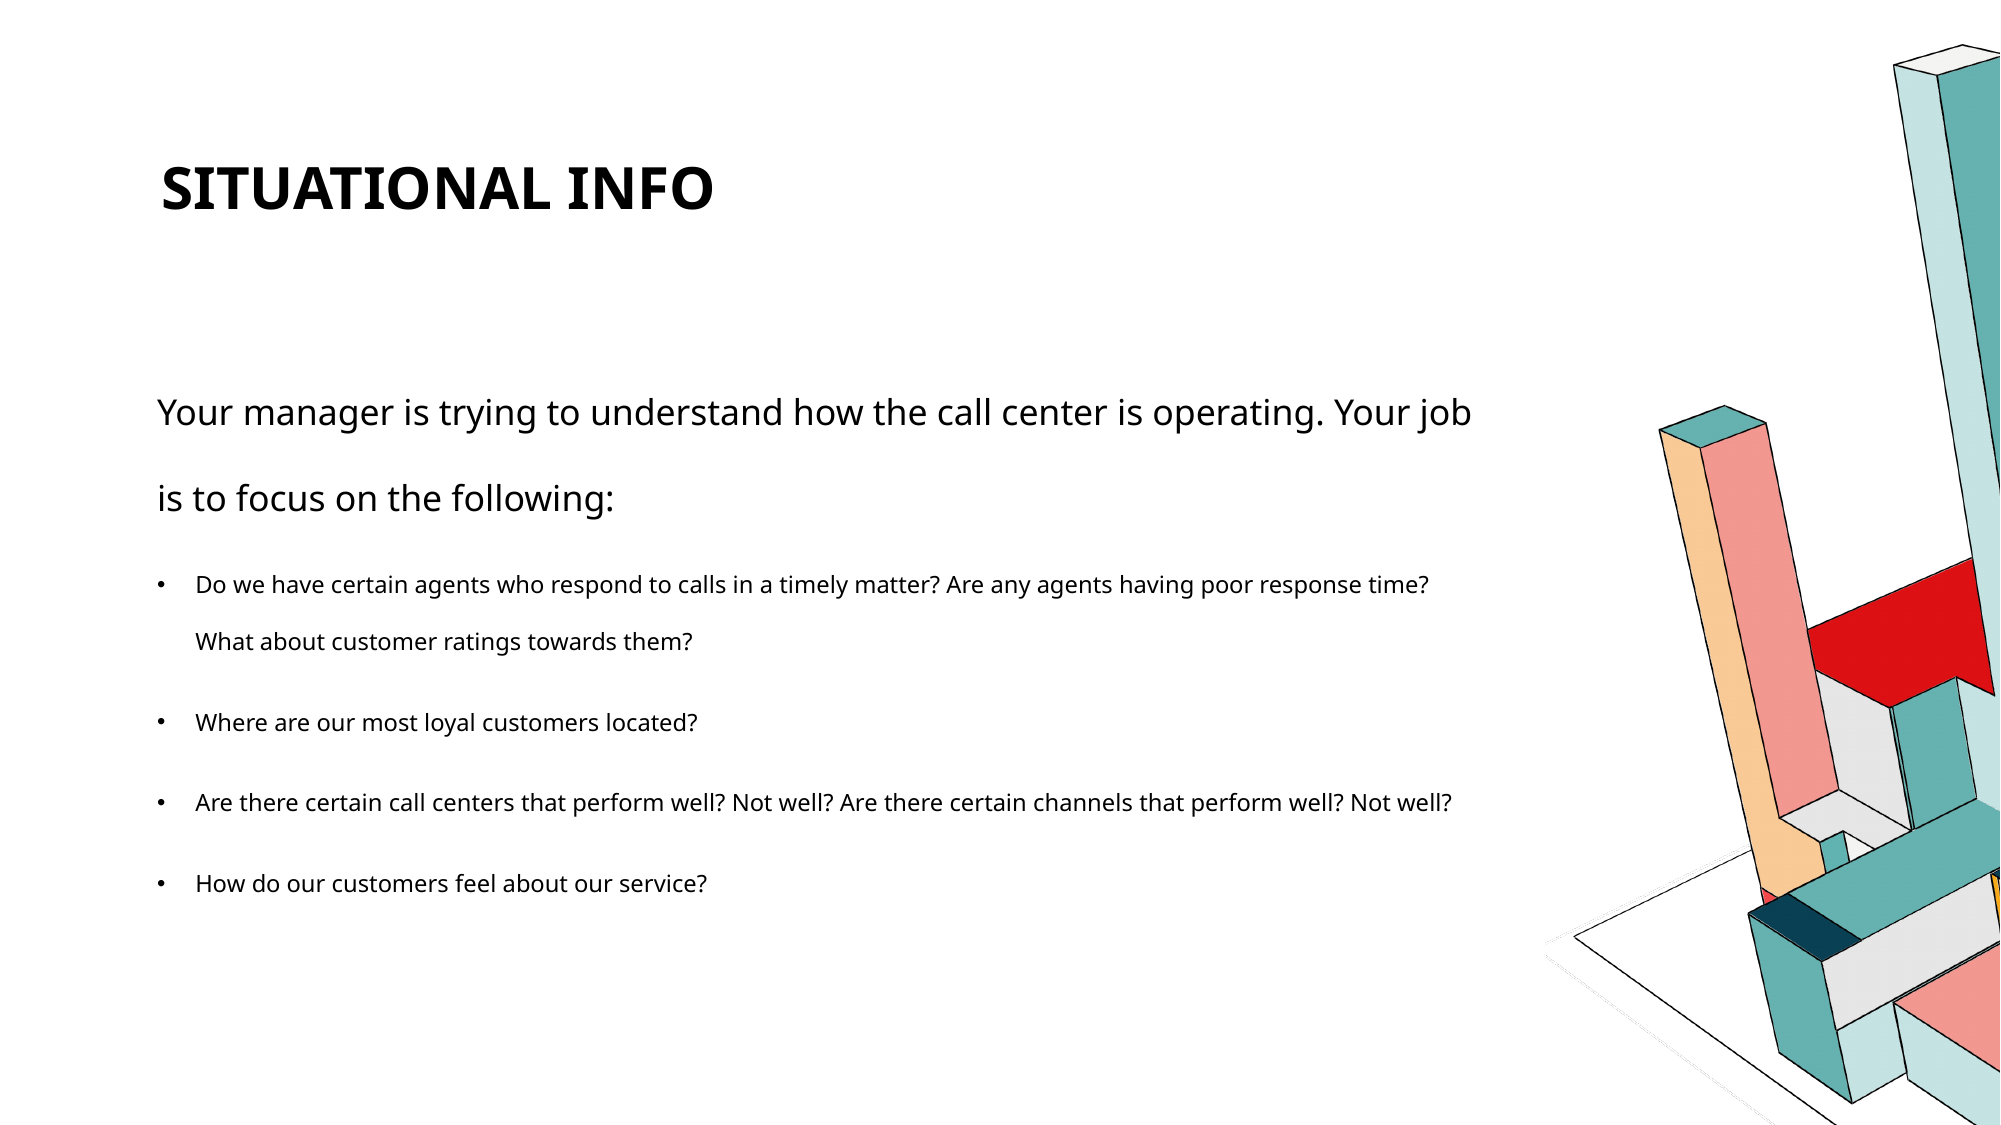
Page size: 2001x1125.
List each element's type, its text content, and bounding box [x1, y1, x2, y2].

picture [1544, 43, 2000, 1125]
list Your manager is trying to understand how the call center is operating. Your job is to focus on the following: Do we have certain agents who respond to calls in a timely matter? Are any agents having poor response time? What about customer ratings towards them? Where are our most loyal customers located? Are there certain call centers that perform well? Not well? Are there certain channels that perform well? Not well? How do our customers feel about our service? [142, 339, 1508, 913]
title Situational info [146, 11, 1508, 230]
